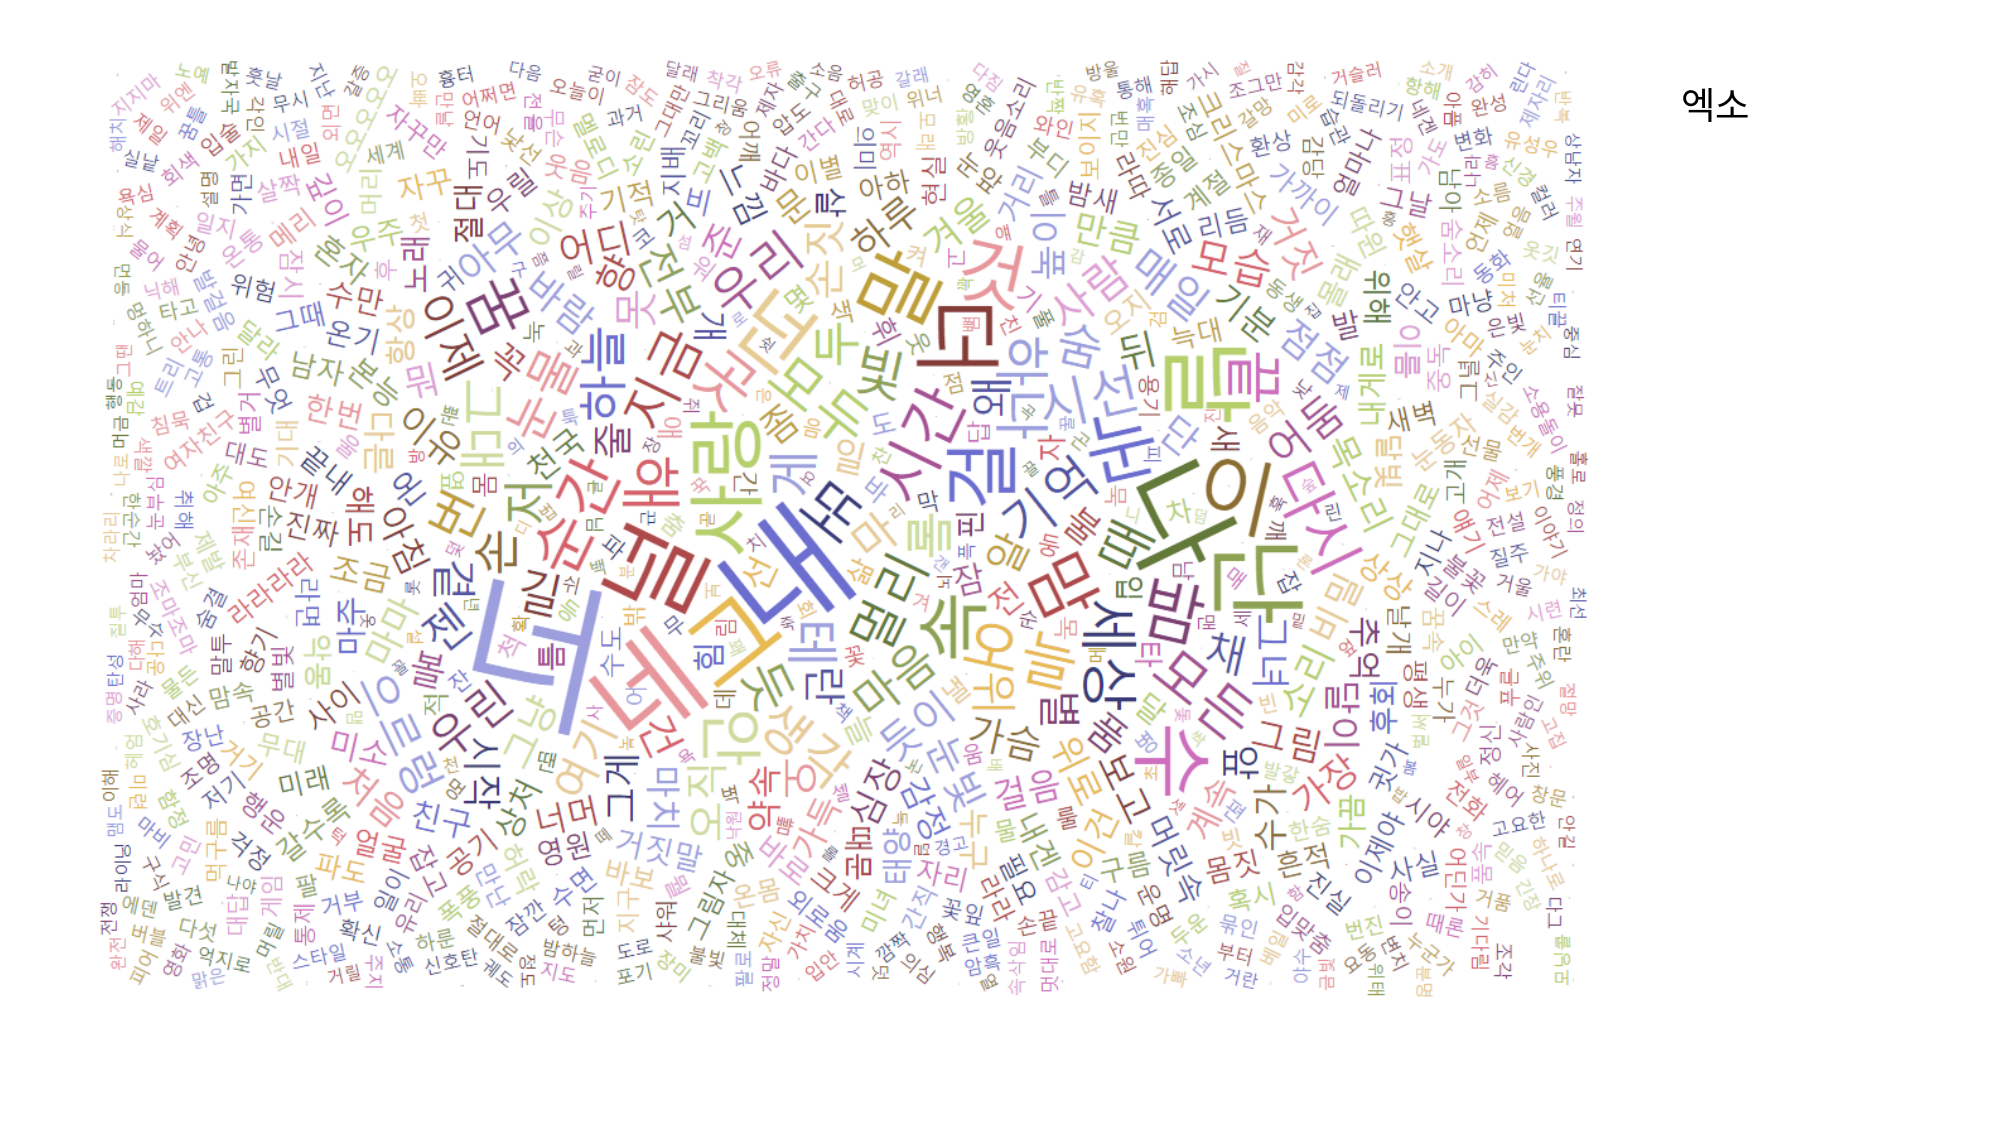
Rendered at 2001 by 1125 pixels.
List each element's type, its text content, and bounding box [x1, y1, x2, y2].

text_box 엑소 [1666, 74, 1899, 135]
picture [83, 52, 1598, 997]
